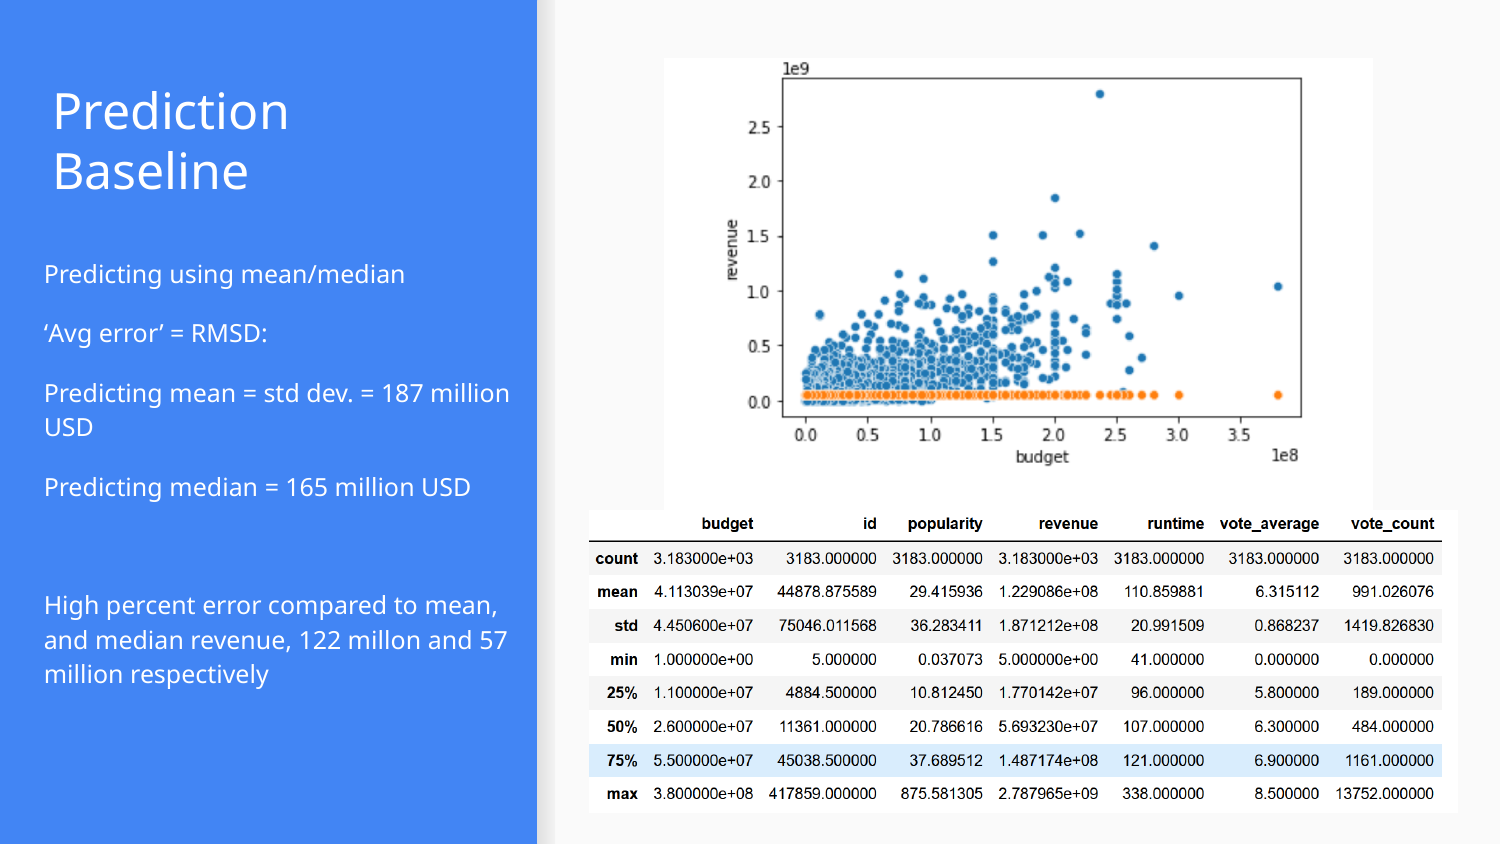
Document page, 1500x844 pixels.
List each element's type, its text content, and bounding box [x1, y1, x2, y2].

title Prediction Baseline [37, 58, 498, 216]
picture [589, 58, 1459, 813]
list Predicting using mean/median ‘Avg error’ = RMSD: Predicting mean = std dev. = 187 million USD Predicting median = 165 million USD High percent error compared to mean, and median revenue, 122 millon and 57 million respectively [28, 238, 562, 758]
